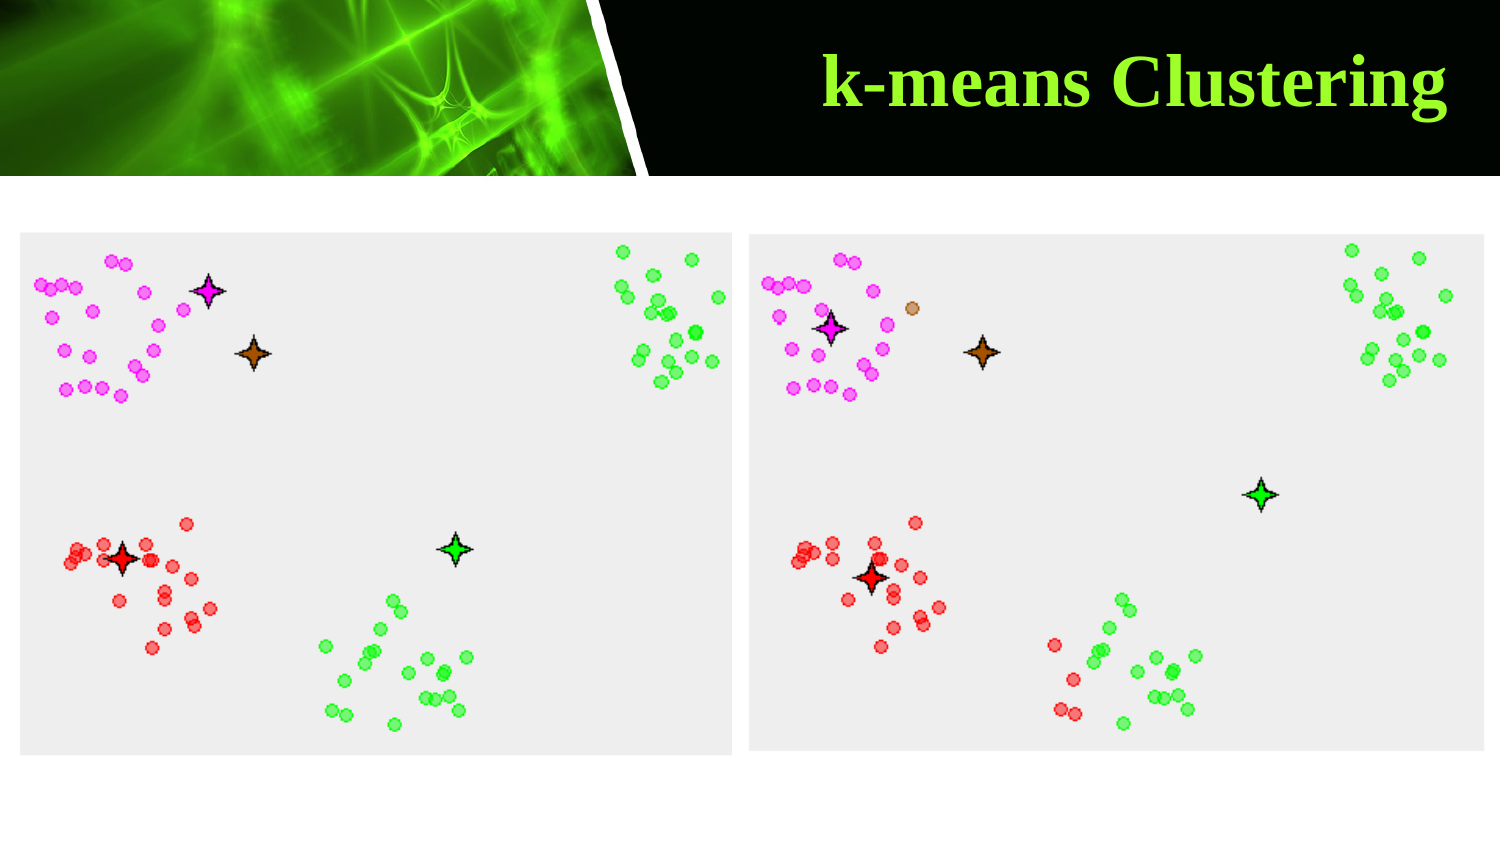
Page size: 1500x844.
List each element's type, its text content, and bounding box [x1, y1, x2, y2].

text_box k-means Clustering [806, 24, 1500, 136]
picture [0, 0, 1500, 844]
